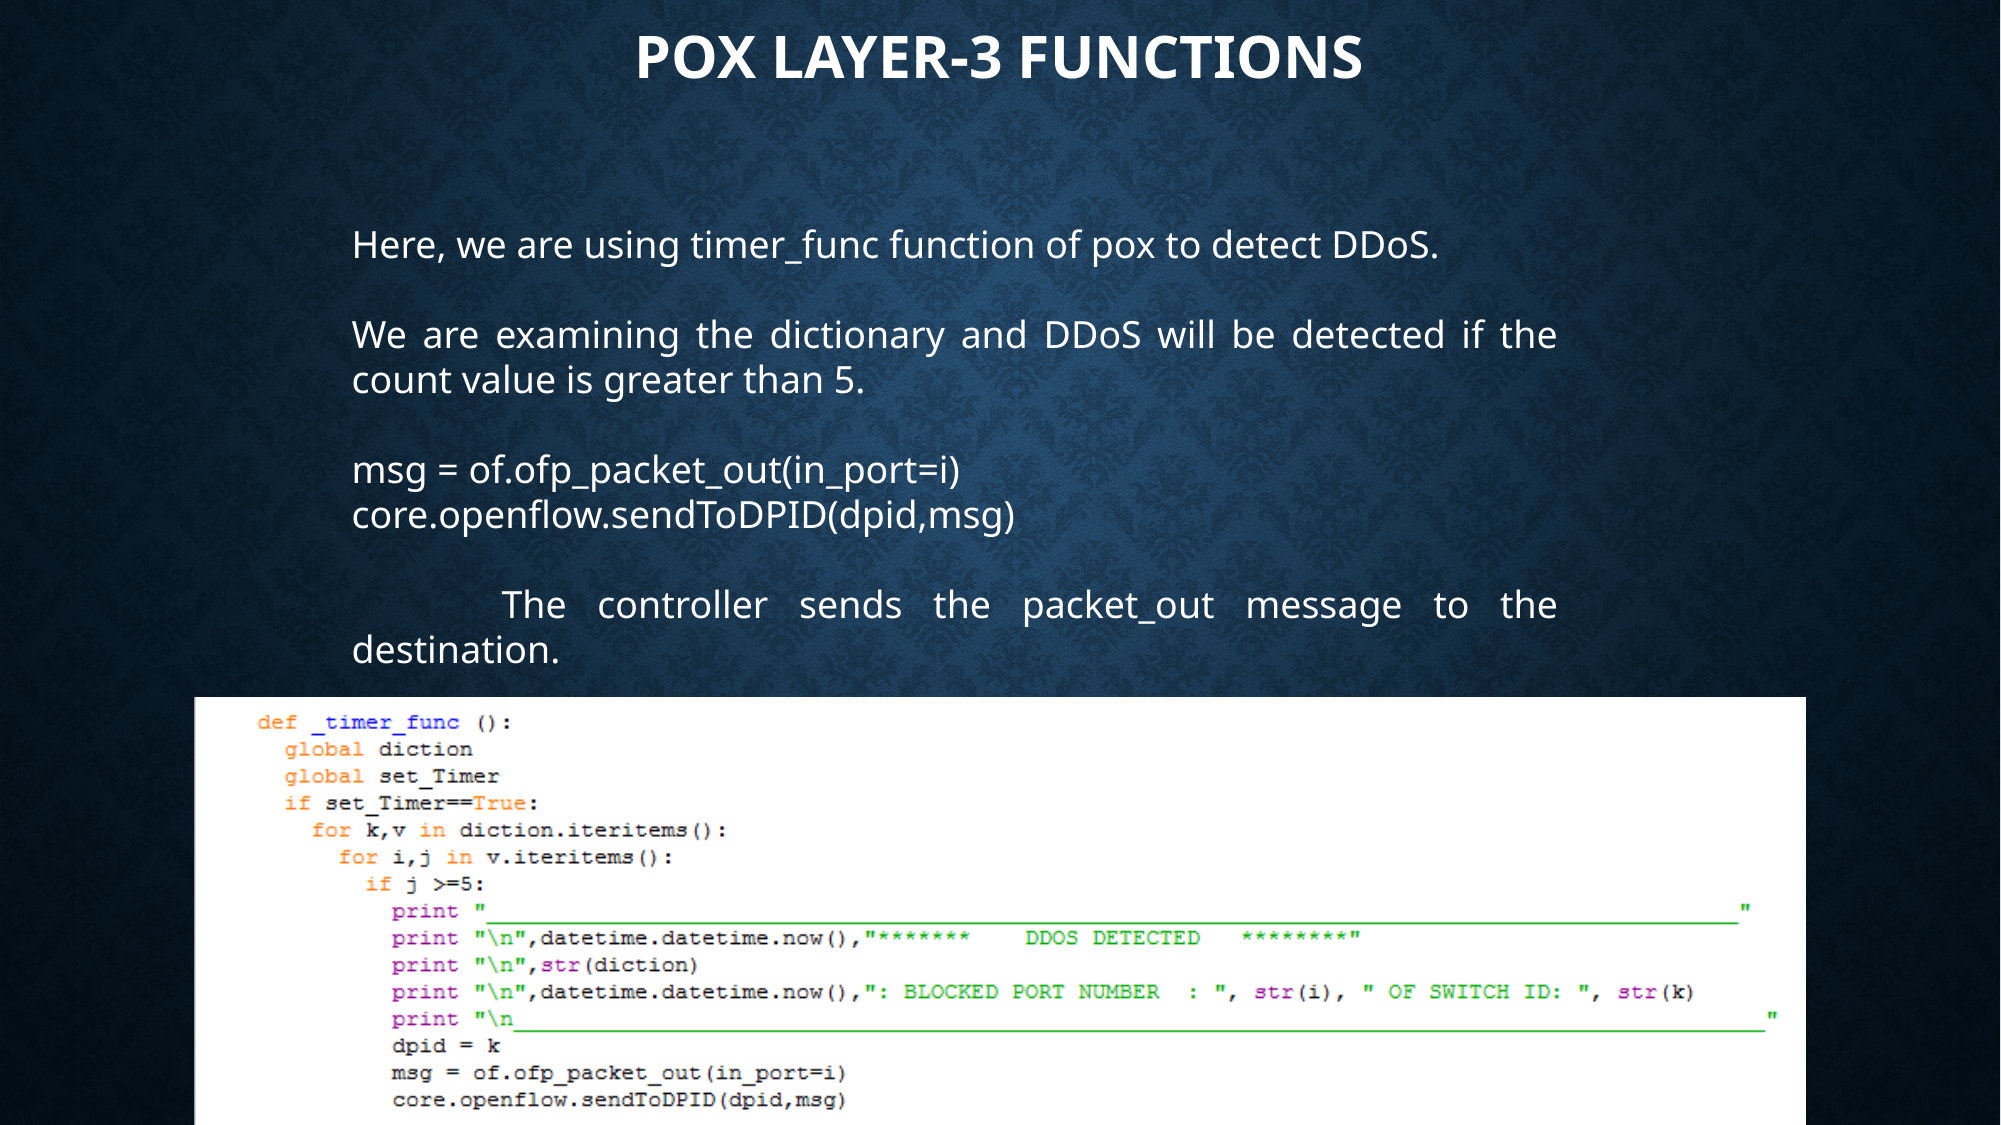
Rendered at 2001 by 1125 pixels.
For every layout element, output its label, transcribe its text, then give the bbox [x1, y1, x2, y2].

text_box Here, we are using timer_func function of pox to detect DDoS. We are examining the dictionary and DDoS will be detected if the count value is greater than 5. msg = of.ofp_packet_out(in_port=i) core.openflow.sendToDPID(dpid,msg) The controller sends the packet_out message to the destination. [336, 213, 1574, 697]
text_box Pox Layer-3 functions [149, 20, 1849, 99]
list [193, 697, 1806, 1125]
